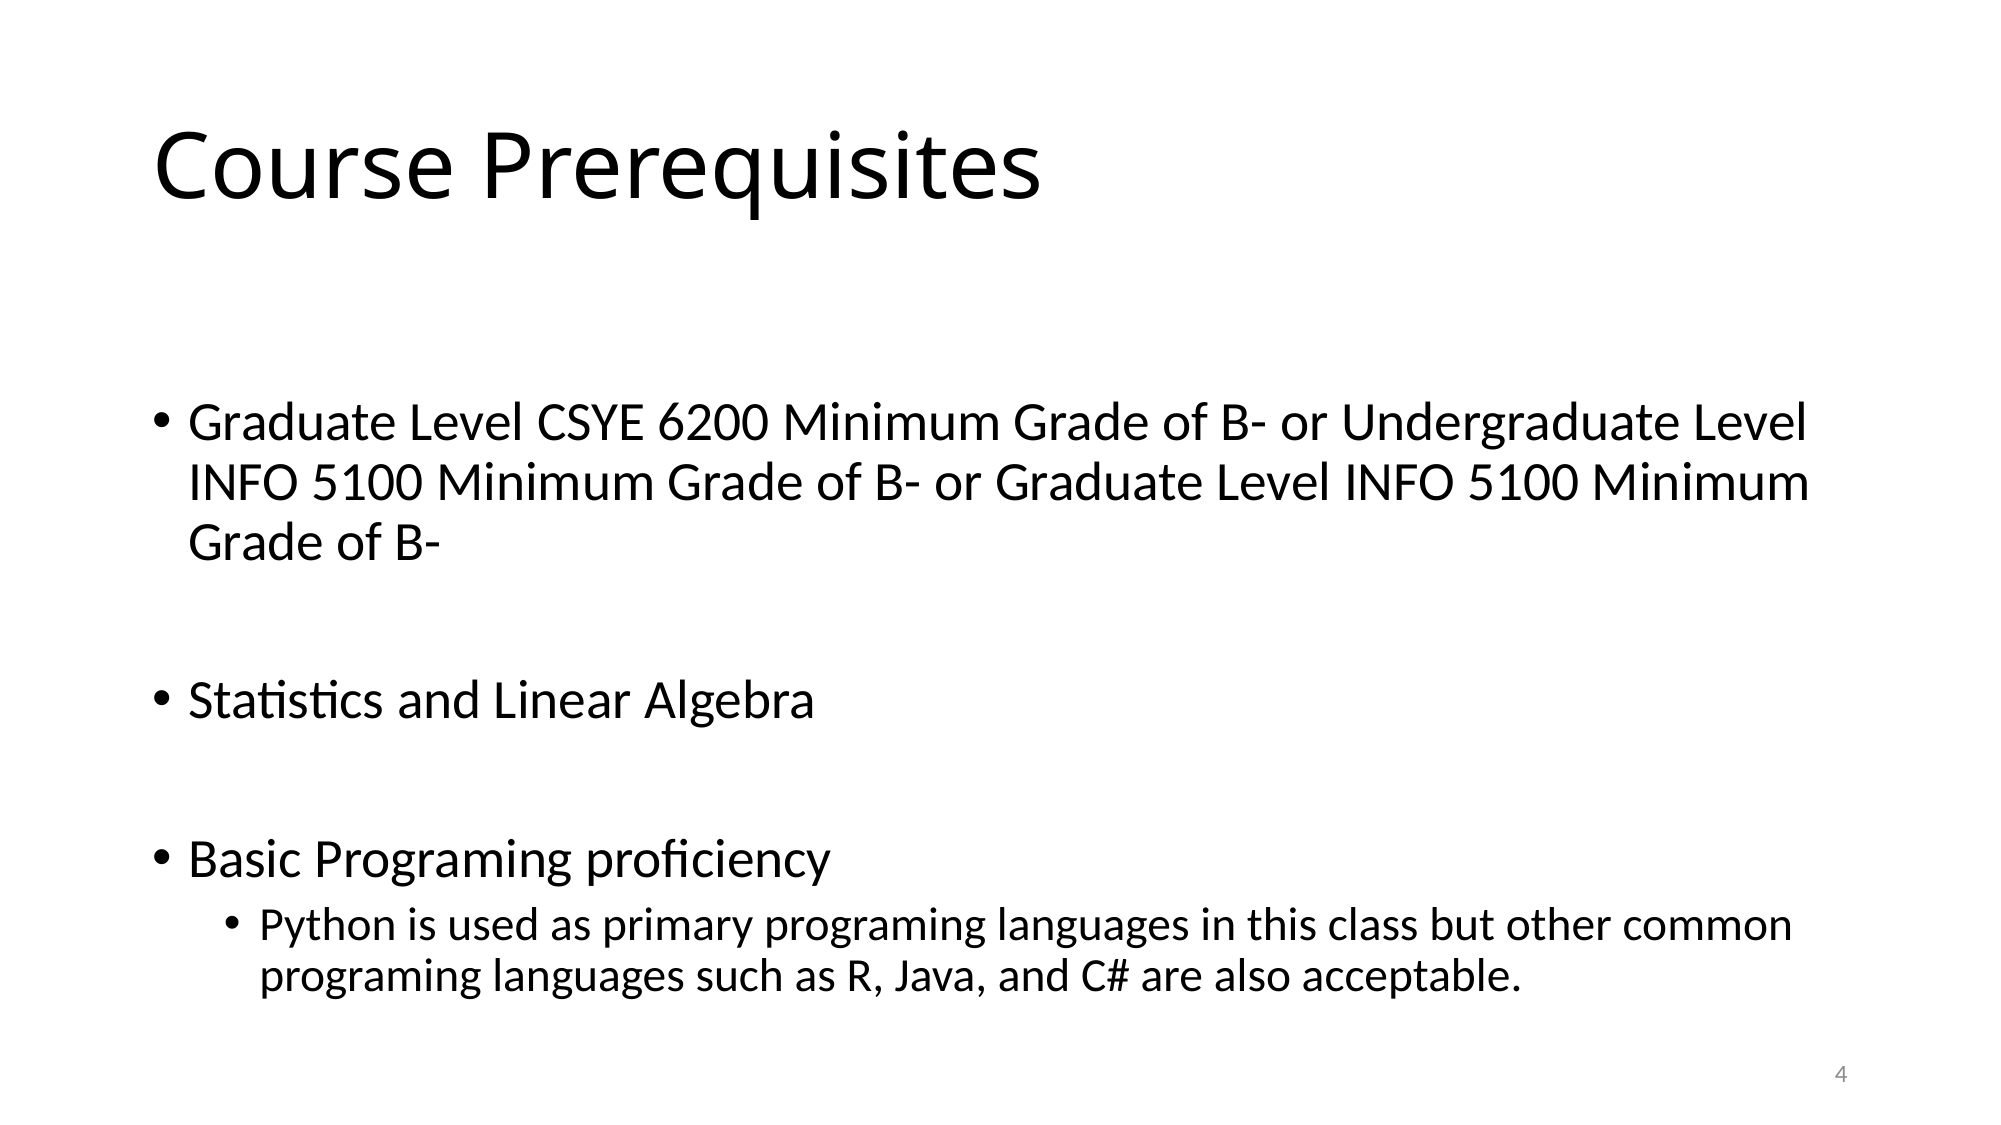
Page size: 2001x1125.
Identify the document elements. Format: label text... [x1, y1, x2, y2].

slide_number 4 [1412, 1042, 1863, 1103]
list Graduate Level CSYE 6200 Minimum Grade of B- or Undergraduate Level INFO 5100 Minimum Grade of B- or Graduate Level INFO 5100 Minimum Grade of B- Statistics and Linear Algebra Basic Programing proficiency Python is used as primary programing languages in this class but other common programing languages such as R, Java, and C# are also acceptable. [137, 299, 1863, 1014]
title Course Prerequisites [137, 59, 1863, 278]
